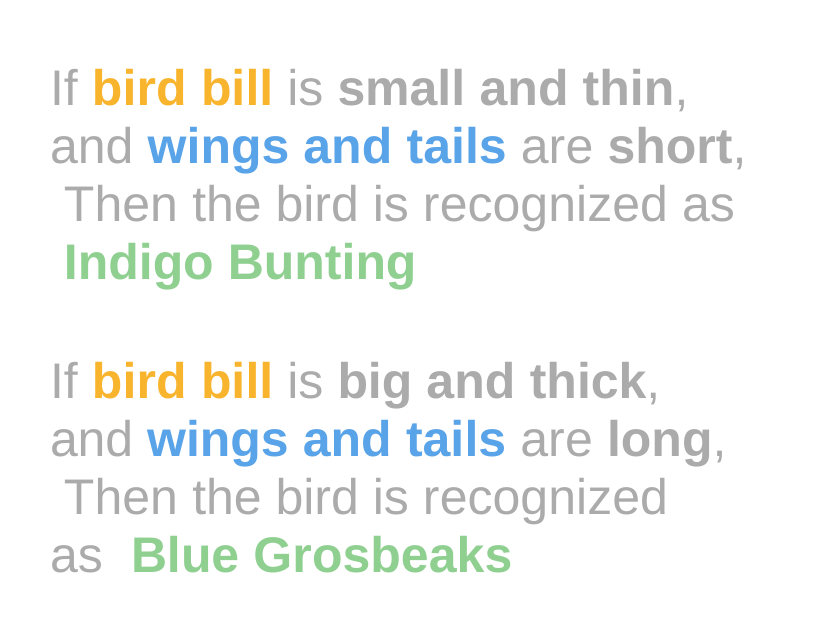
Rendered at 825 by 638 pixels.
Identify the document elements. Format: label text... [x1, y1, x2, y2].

text_box If bird bill is small and thin, and wings and tails are short, Then the bird is recognized as Indigo Bunting If bird bill is big and thick, and wings and tails are long, Then the bird is recognized as Blue Grosbeaks [47, 51, 750, 582]
